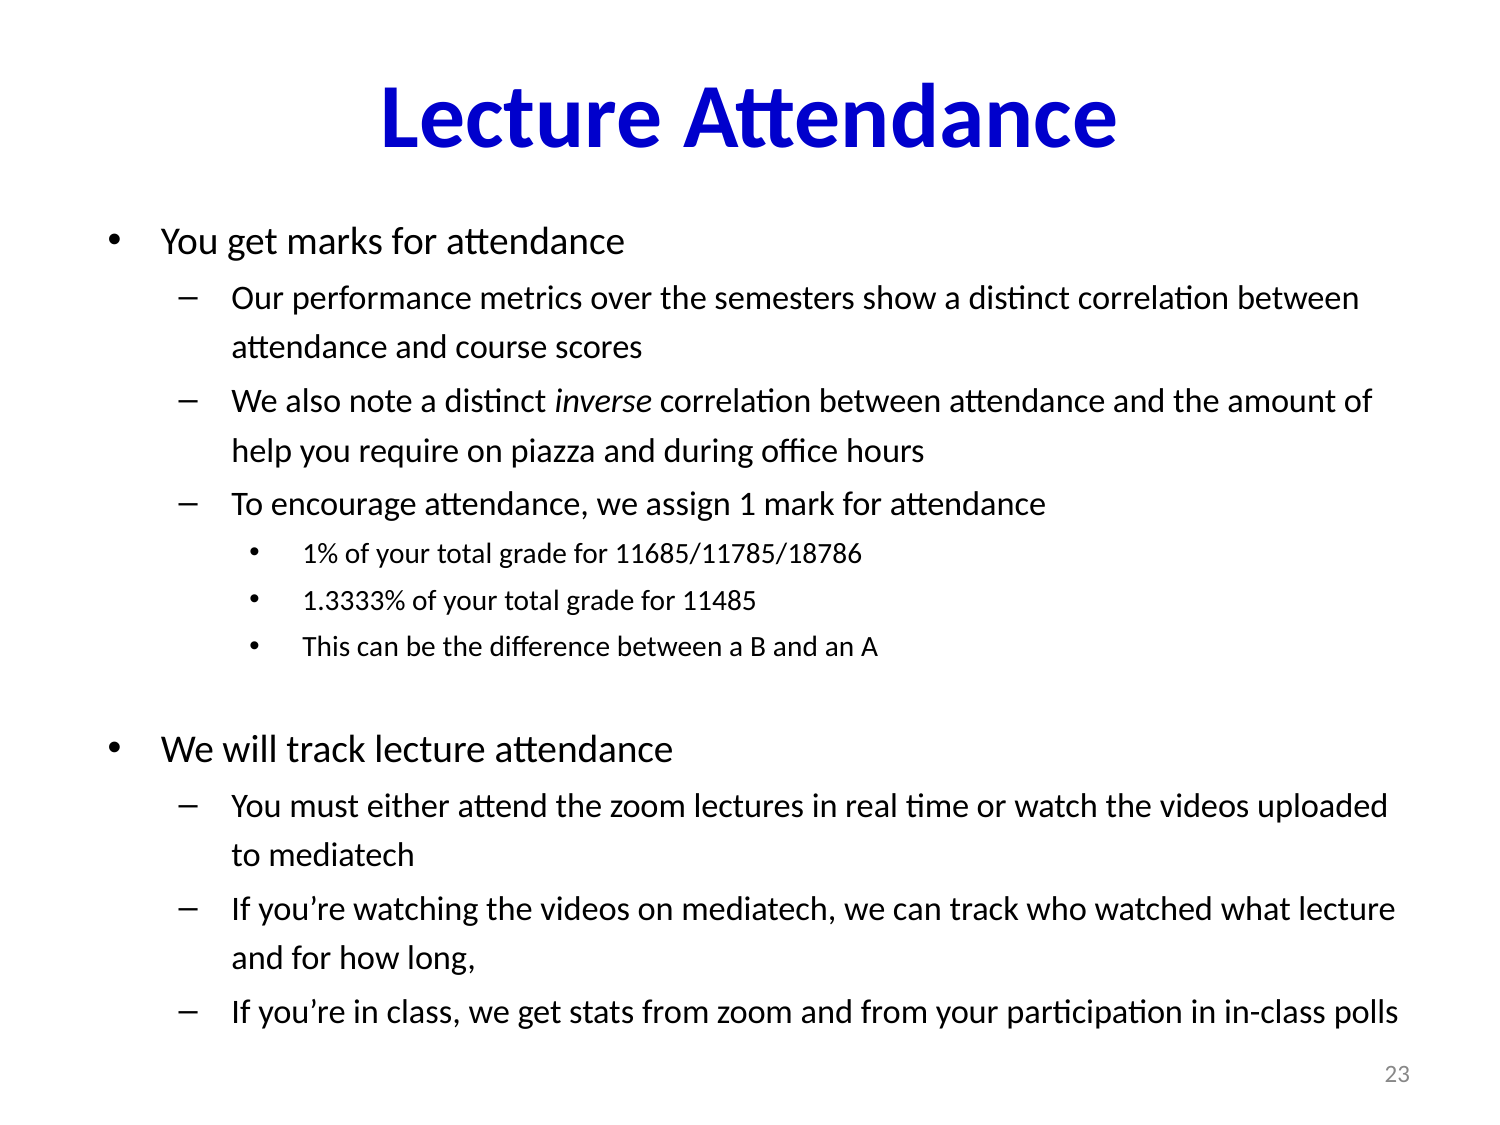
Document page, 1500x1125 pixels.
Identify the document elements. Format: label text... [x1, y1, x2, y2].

slide_number 23 [1074, 1042, 1425, 1103]
title Lecture Attendance [75, 17, 1425, 198]
list You get marks for attendance Our performance metrics over the semesters show a distinct correlation between attendance and course scores We also note a distinct inverse correlation between attendance and the amount of help you require on piazza and during office hours To encourage attendance, we assign 1 mark for attendance 1% of your total grade for 11685/11785/18786 1.3333% of your total grade for 11485 This can be the difference between a B and an A We will track lecture attendance You must either attend the zoom lectures in real time or watch the videos uploaded to mediatech If you’re watching the videos on mediatech, we can track who watched what lecture and for how long, If you’re in class, we get stats from zoom and from your participation in in-class polls [75, 198, 1425, 1071]
